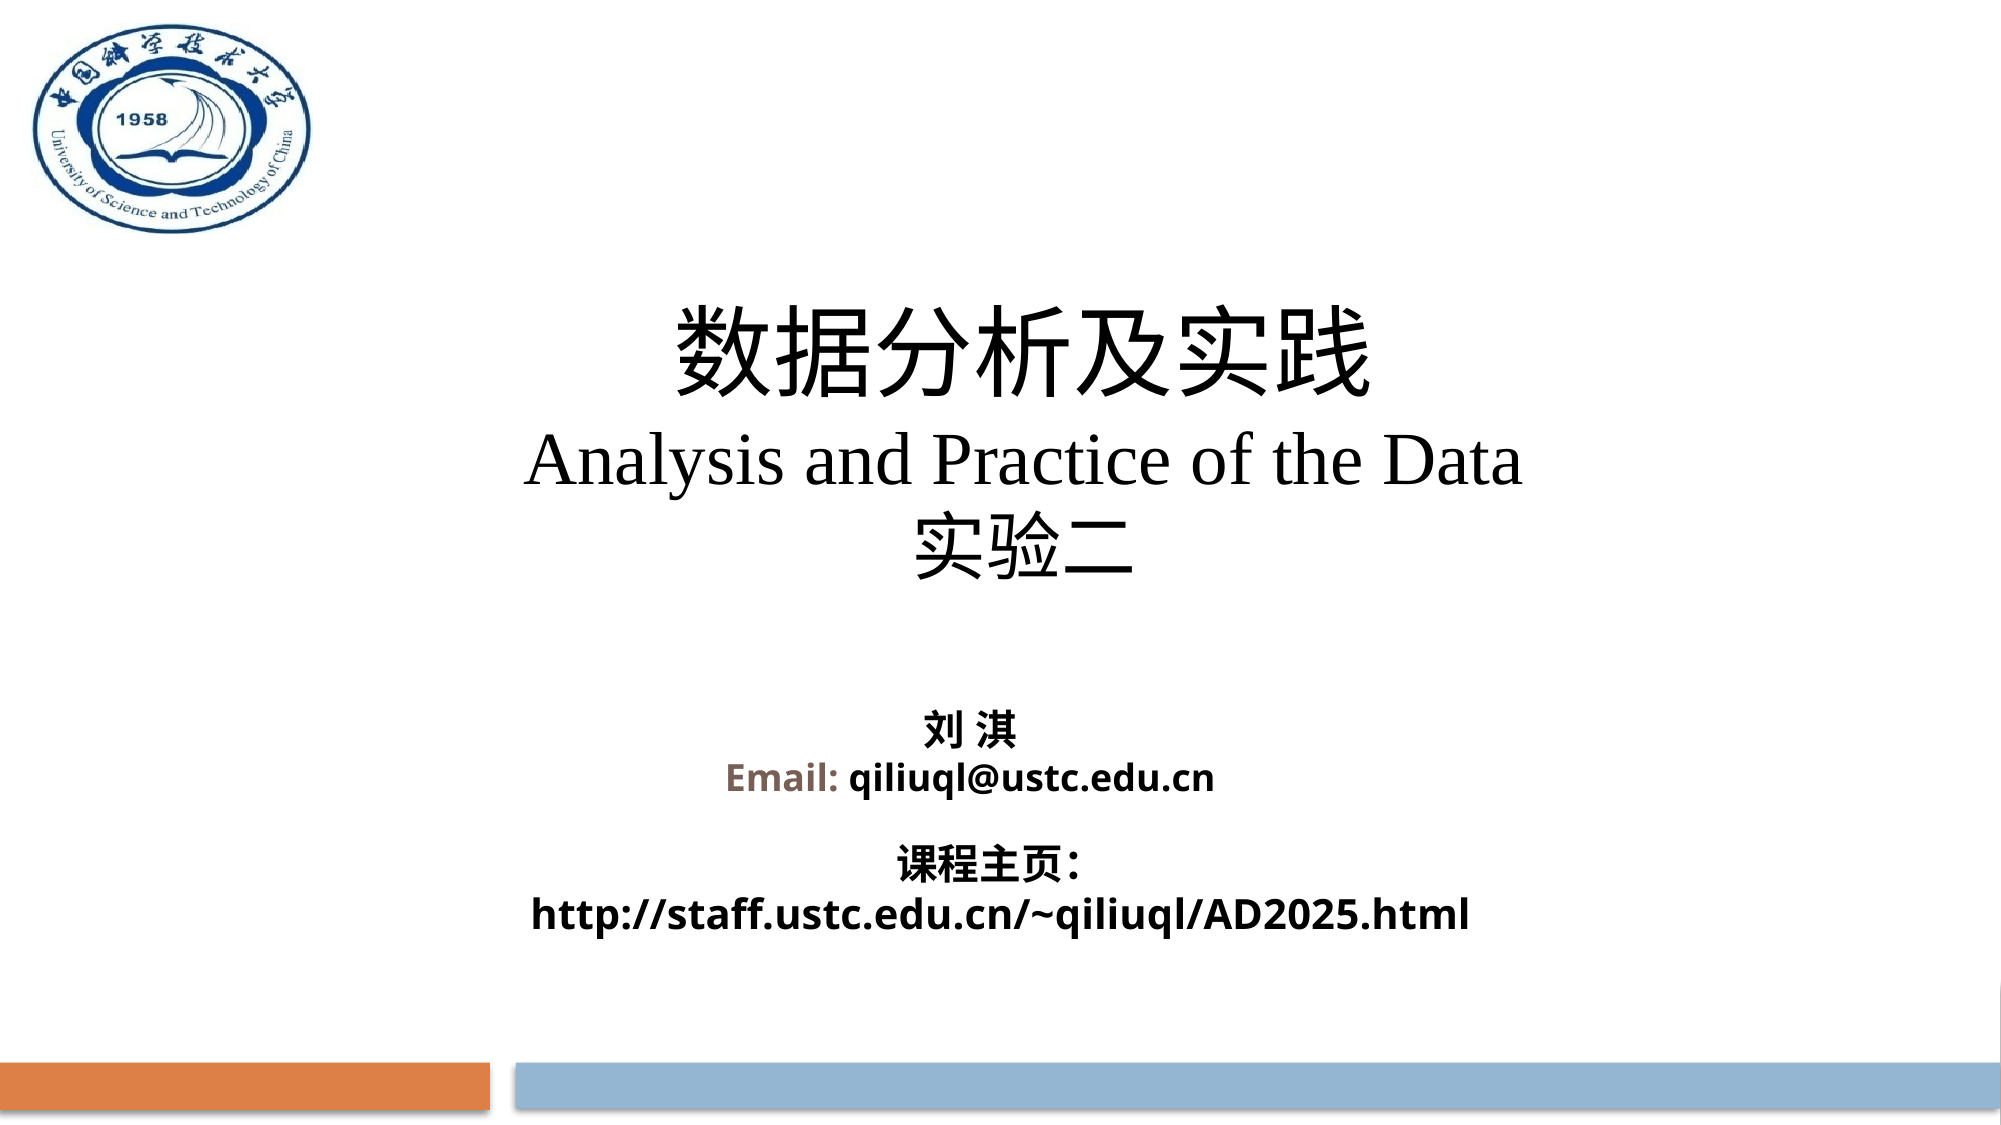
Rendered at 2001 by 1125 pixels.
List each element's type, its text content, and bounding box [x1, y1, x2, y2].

text_box 课程主页： http://staff.ustc.edu.cn/~qiliuql/AD2025.html [503, 830, 1498, 946]
picture [31, 23, 313, 234]
text_box 数据分析及实践 Analysis and Practice of the Data 实验二 [373, 162, 1674, 598]
text_box 刘 淇 Email: qiliuql@ustc.edu.cn [503, 696, 1437, 830]
